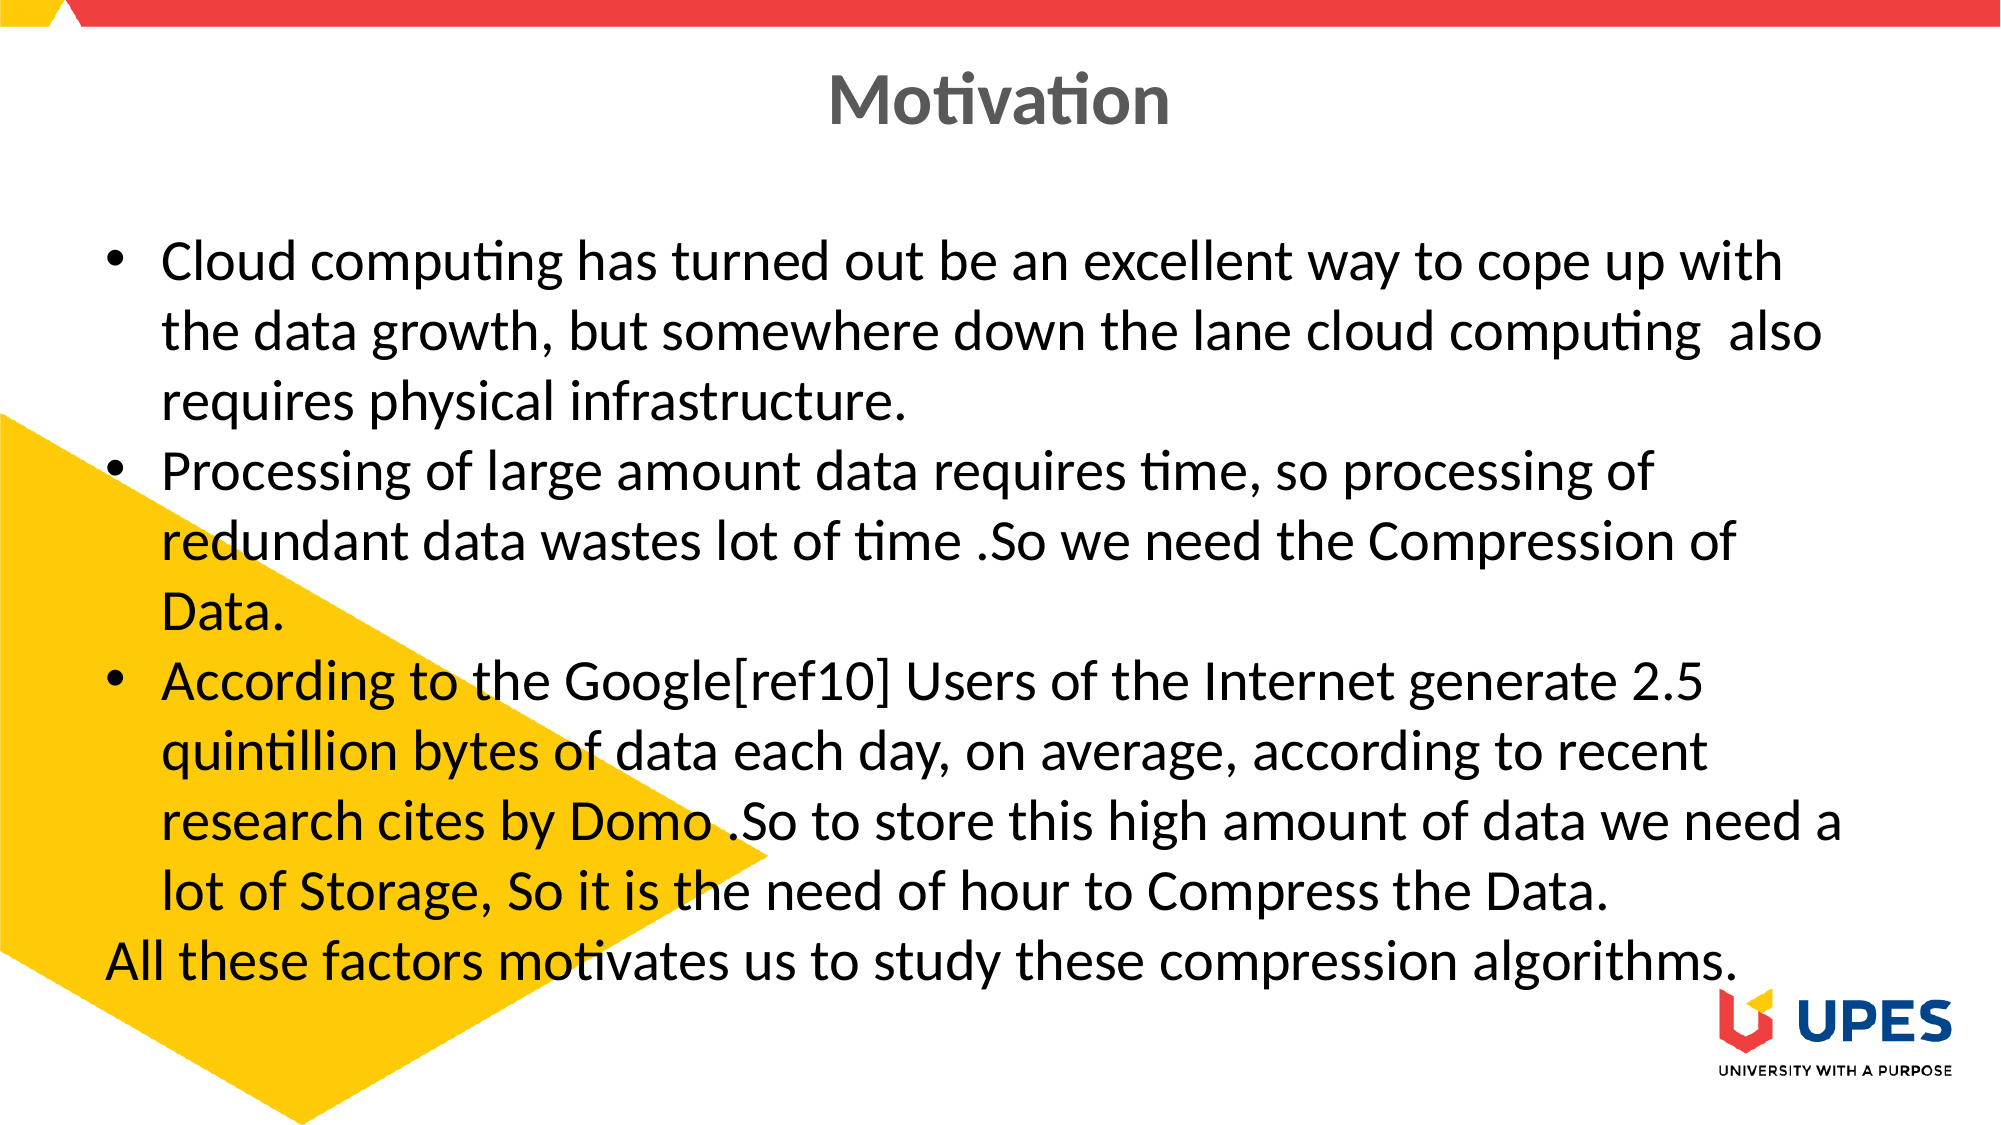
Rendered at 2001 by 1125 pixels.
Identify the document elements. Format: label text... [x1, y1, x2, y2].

text_box Motivation [0, 48, 2000, 141]
picture [0, 0, 2001, 1125]
text_box Cloud computing has turned out be an excellent way to cope up with the data growth, but somewhere down the lane cloud computing also requires physical infrastructure. Processing of large amount data requires time, so processing of redundant data wastes lot of time .So we need the Compression of Data. According to the Google[ref10] Users of the Internet generate 2.5 quintillion bytes of data each day, on average, according to recent research cites by Domo .So to store this high amount of data we need a lot of Storage, So it is the need of hour to Compress the Data. All these factors motivates us to study these compression algorithms. [90, 215, 1882, 1000]
